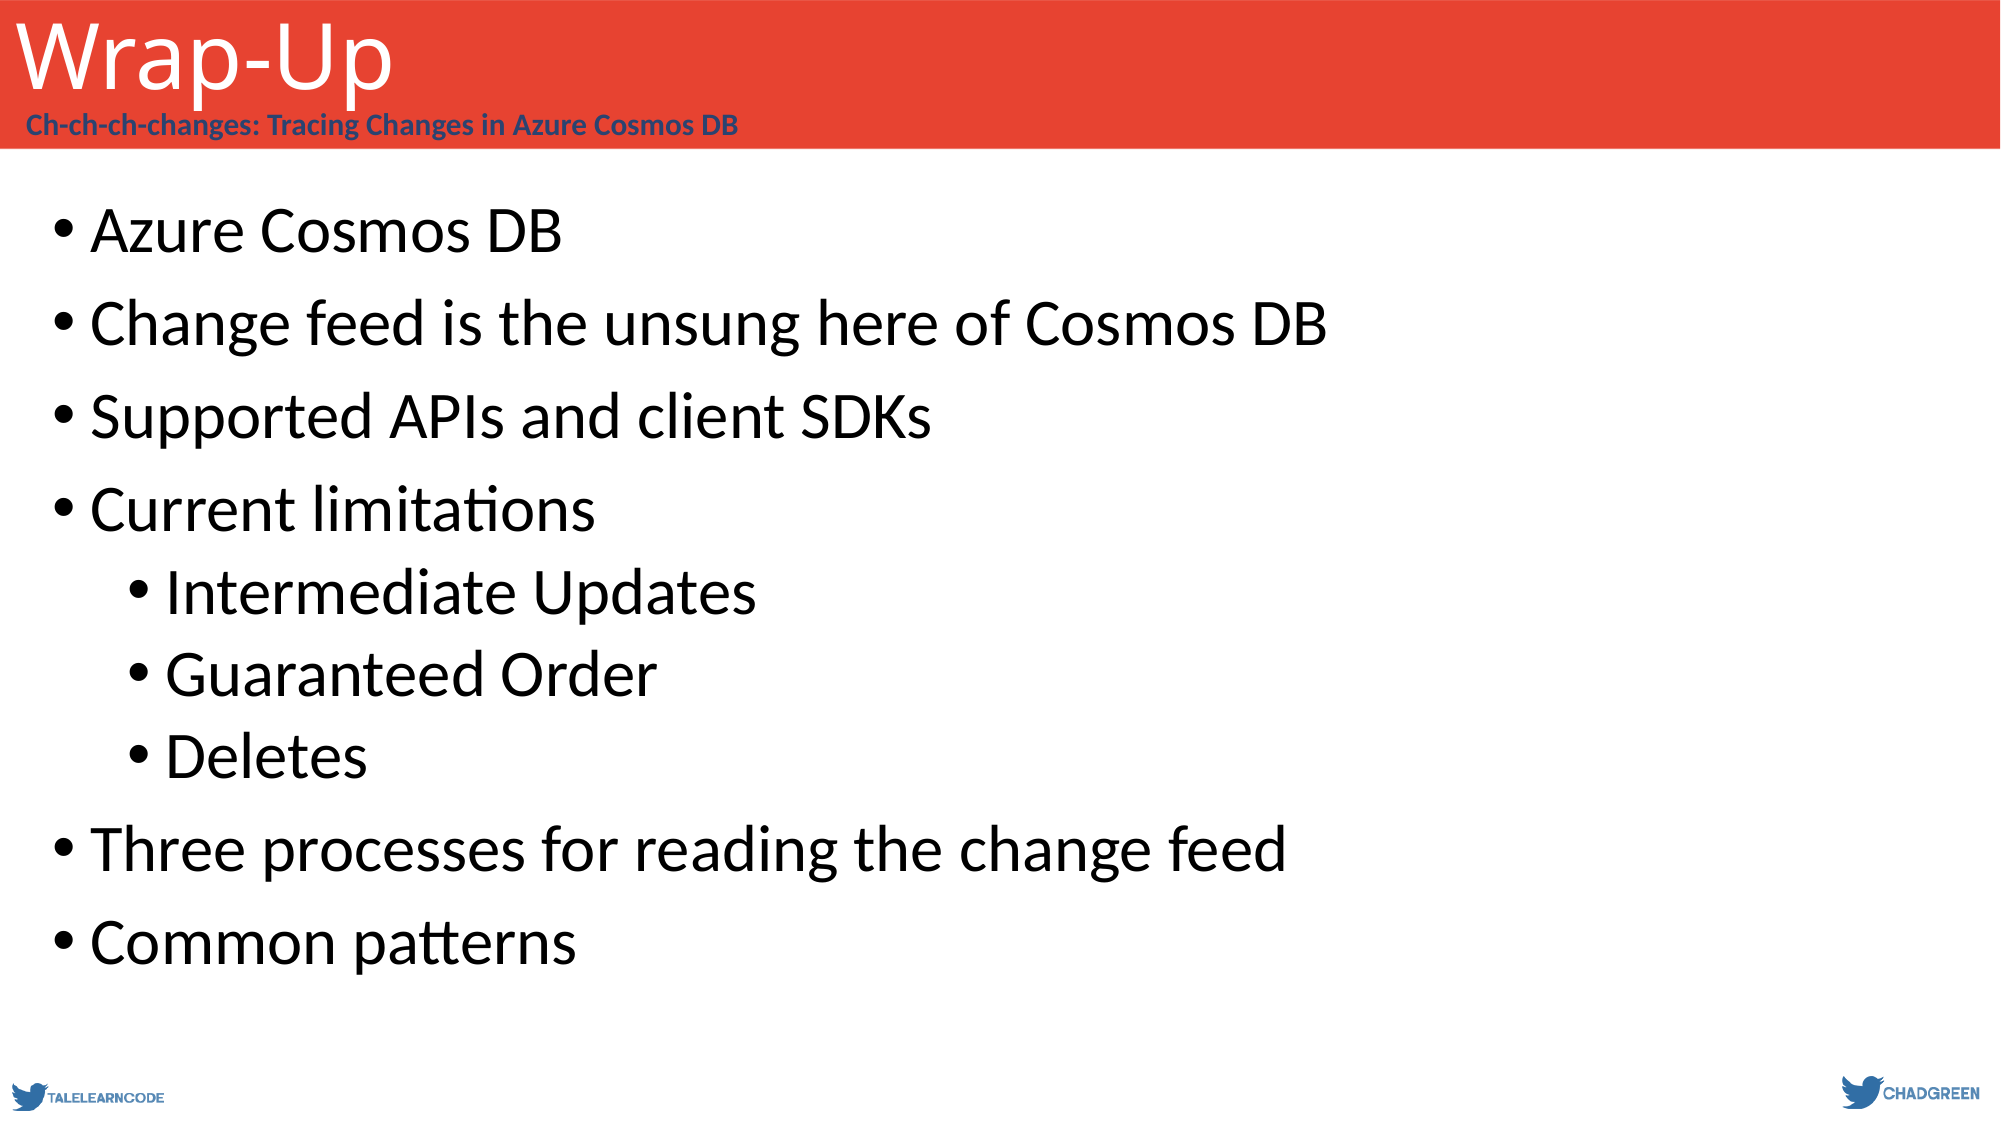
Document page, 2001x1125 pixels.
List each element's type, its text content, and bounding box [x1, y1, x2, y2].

list Ch-ch-ch-changes: Tracing Changes in Azure Cosmos DB [11, 101, 2000, 150]
picture [0, 0, 2001, 1125]
list Azure Cosmos DB Change feed is the unsung here of Cosmos DB Supported APIs and client SDKs Current limitations Intermediate Updates Guaranteed Order Deletes Three processes for reading the change feed Common patterns [37, 187, 1969, 1014]
title Wrap-Up [0, 3, 2000, 150]
